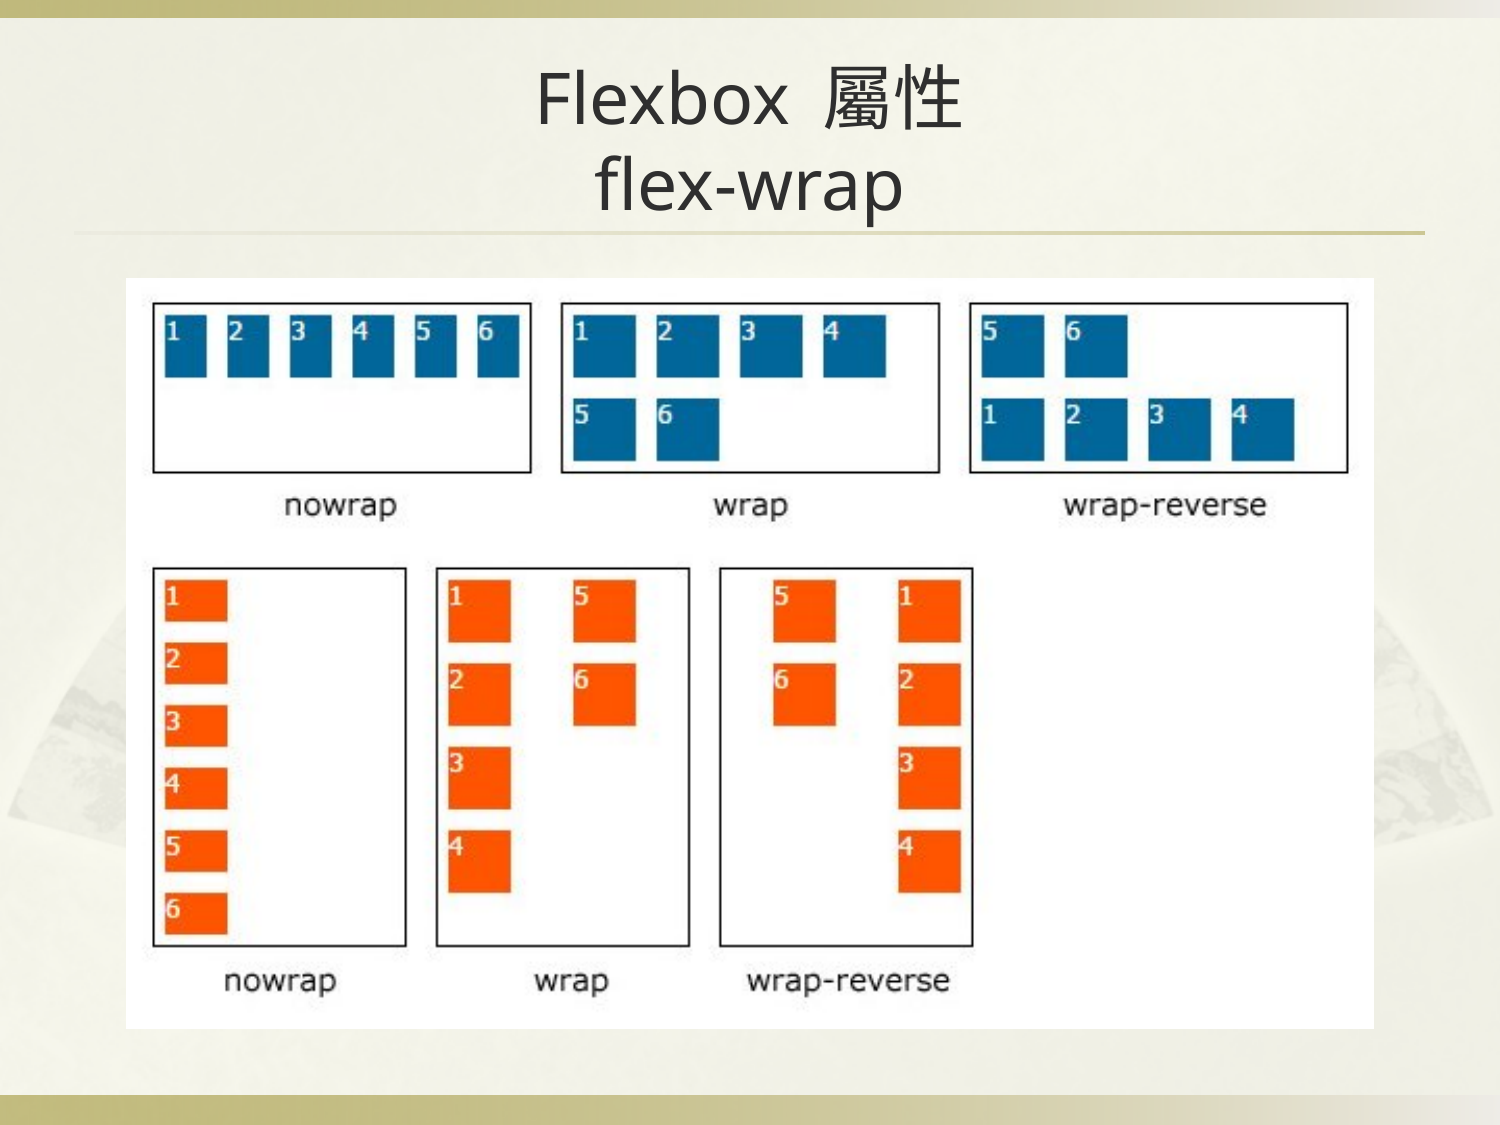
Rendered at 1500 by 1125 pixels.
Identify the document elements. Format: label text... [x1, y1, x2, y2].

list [125, 278, 1375, 1030]
title Flexbox 屬性 flex-wrap [75, 45, 1425, 233]
